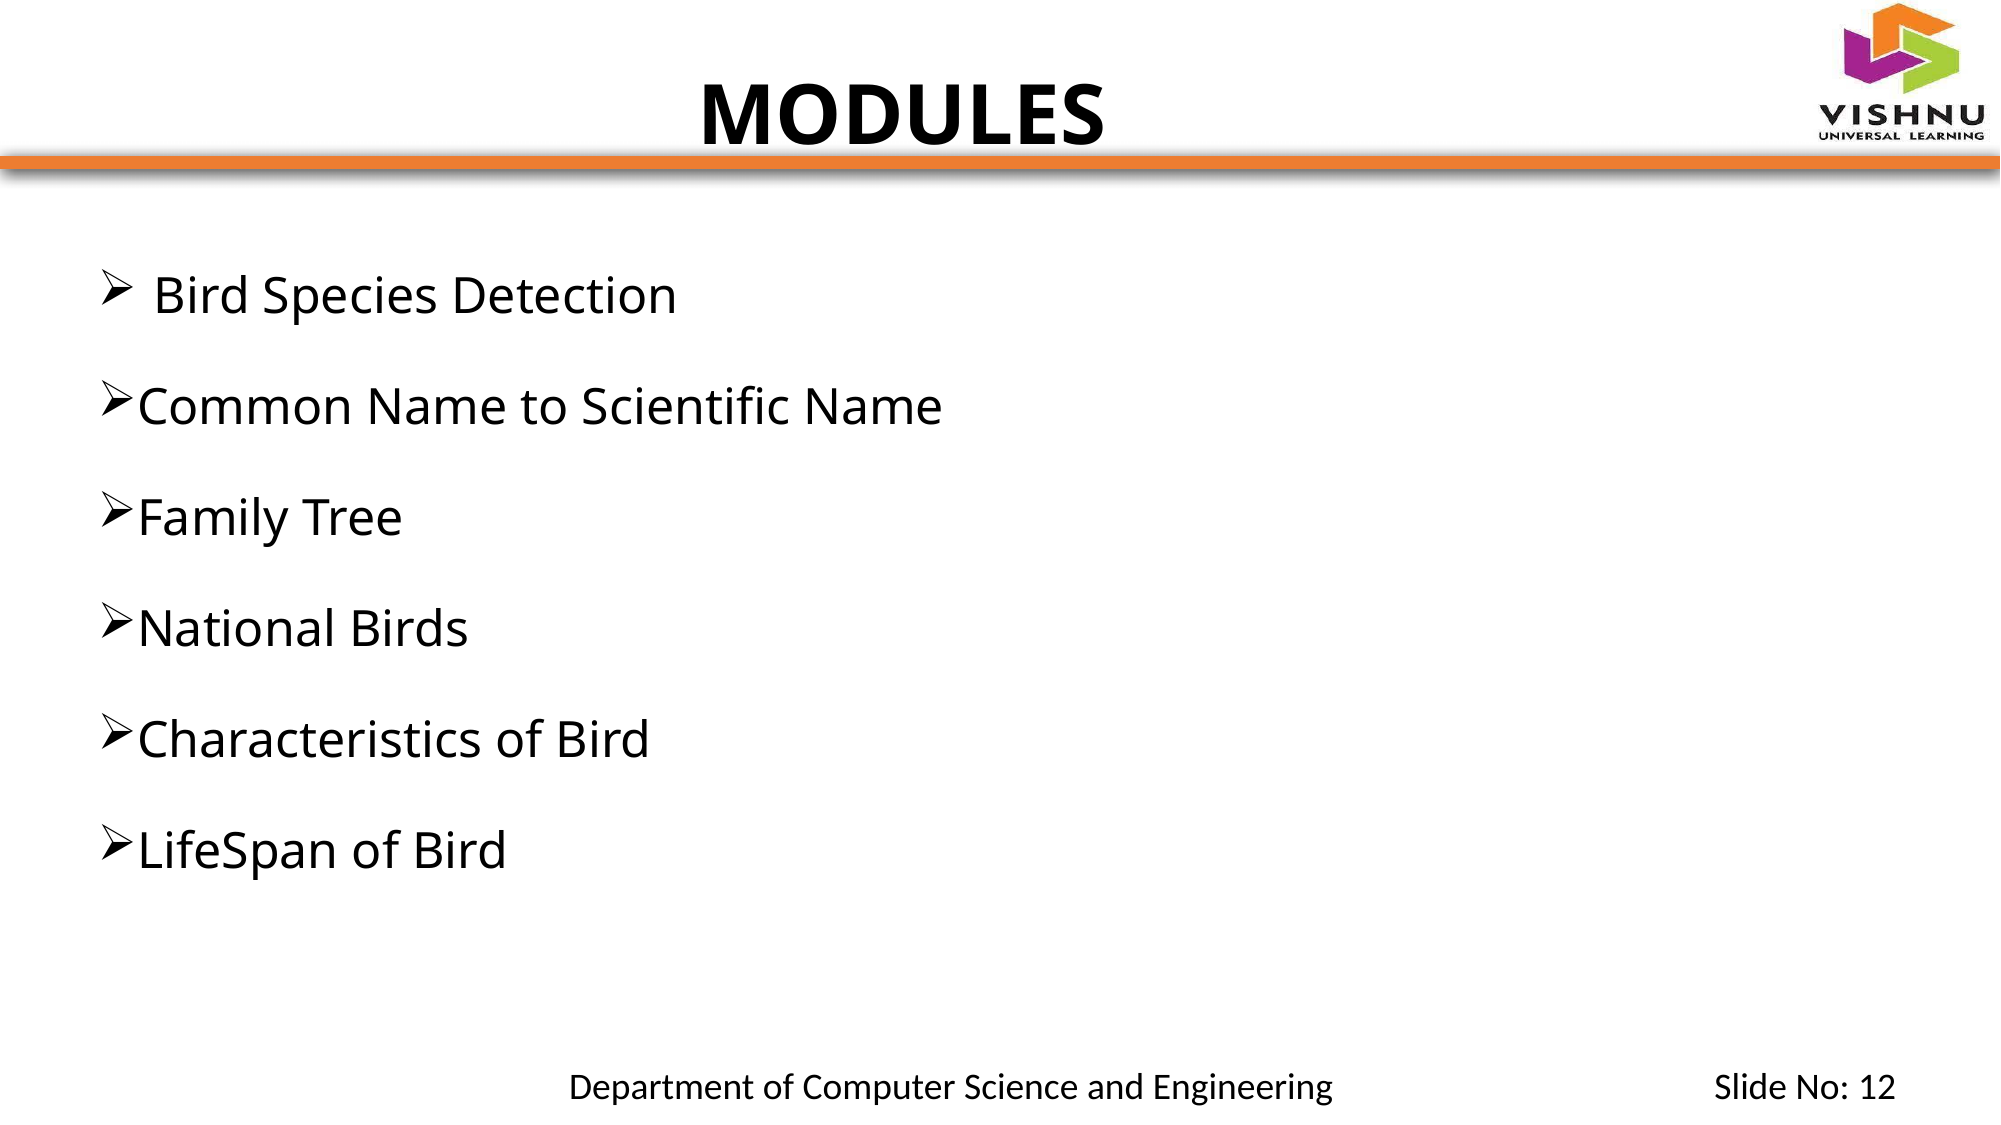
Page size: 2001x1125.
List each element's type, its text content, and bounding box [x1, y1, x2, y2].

text_box Department of Computer Science and Engineering Slide No: 12 [0, 1054, 2000, 1115]
title MODULES [82, 8, 1500, 142]
picture [1803, 0, 2000, 142]
text_box [0, 155, 2000, 170]
subtitle Bird Species Detection Common Name to Scientific Name Family Tree National Birds Characteristics of Bird LifeSpan of Bird [82, 226, 1908, 1007]
